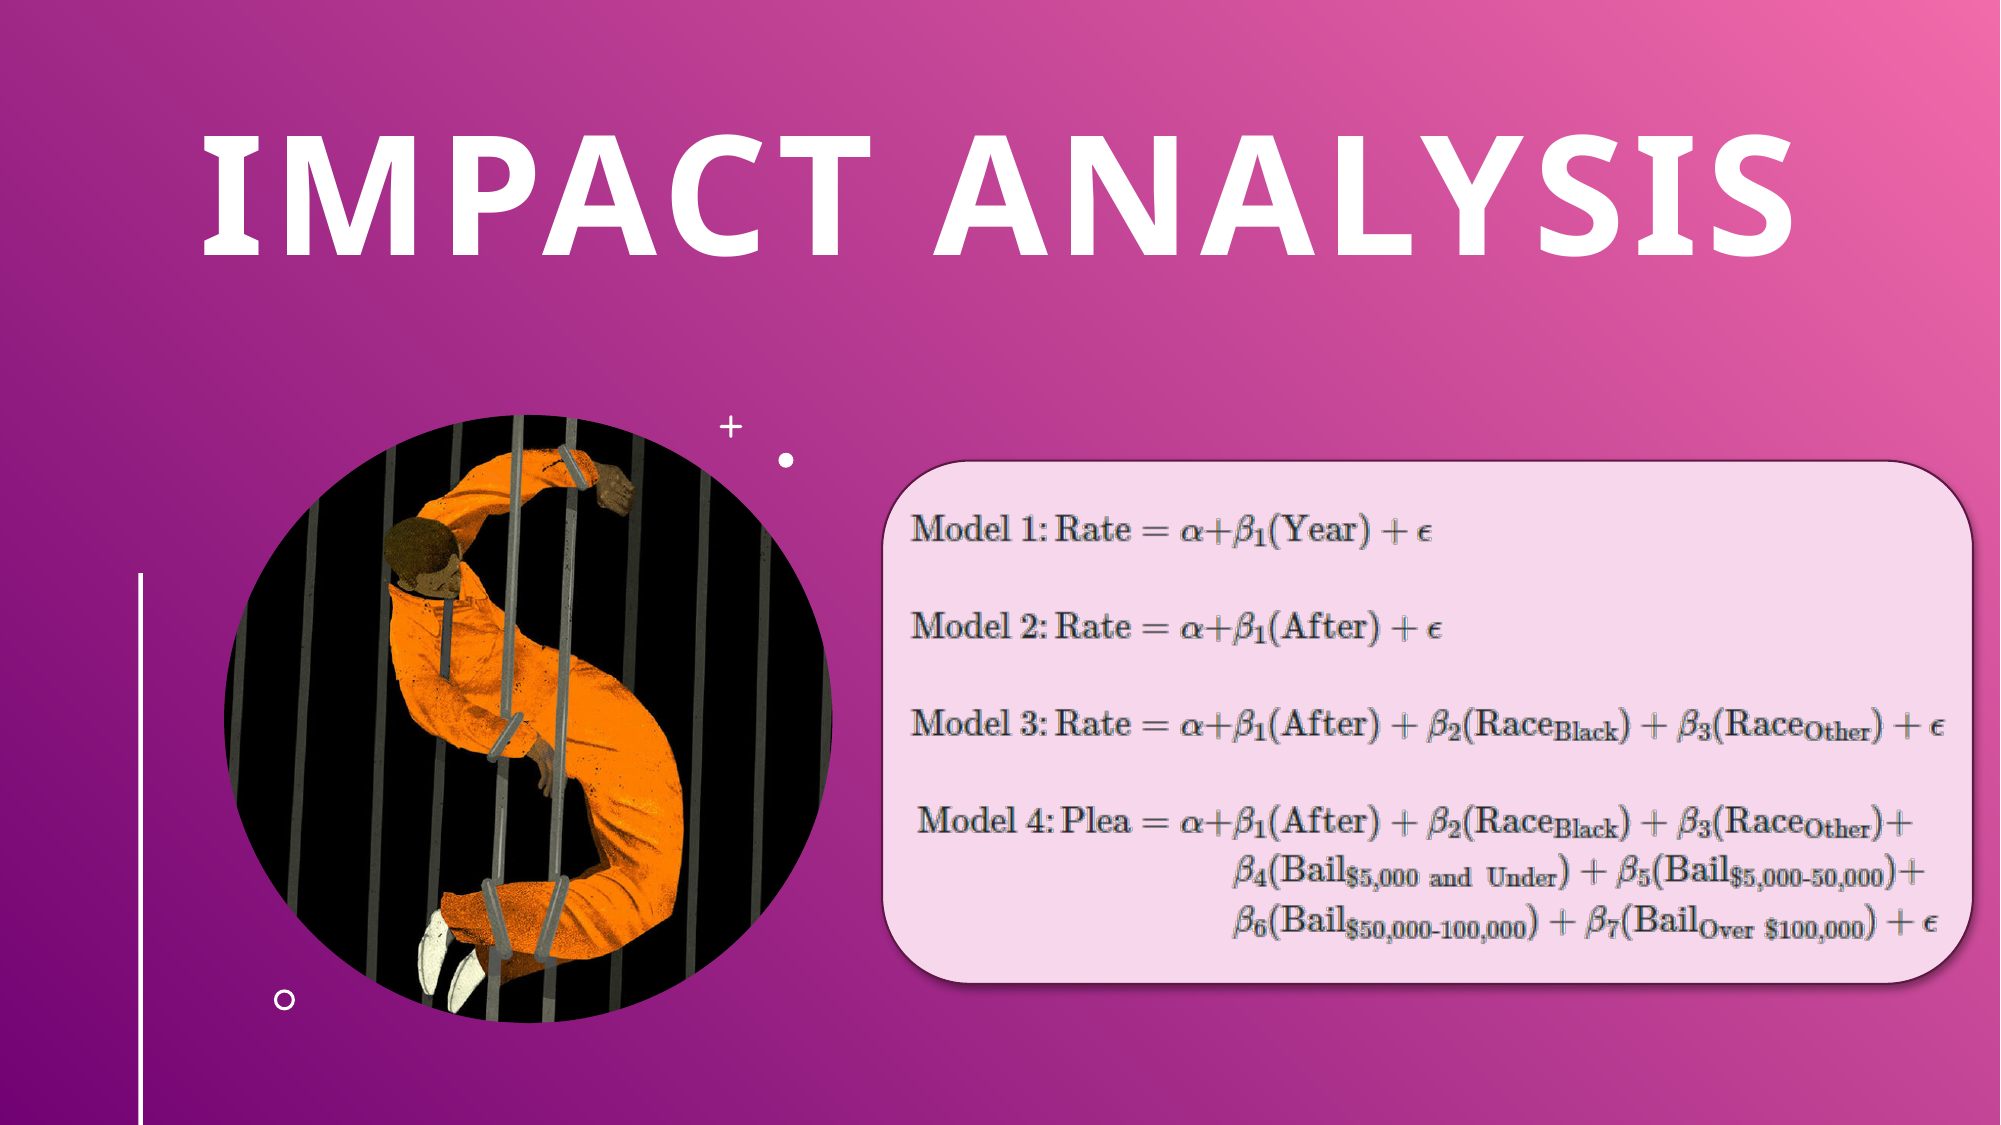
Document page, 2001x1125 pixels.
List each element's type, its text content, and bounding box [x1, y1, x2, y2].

picture [224, 414, 833, 1024]
text_box [908, 459, 1947, 484]
picture [882, 484, 1973, 984]
title Impact Analysis [172, 91, 1828, 300]
